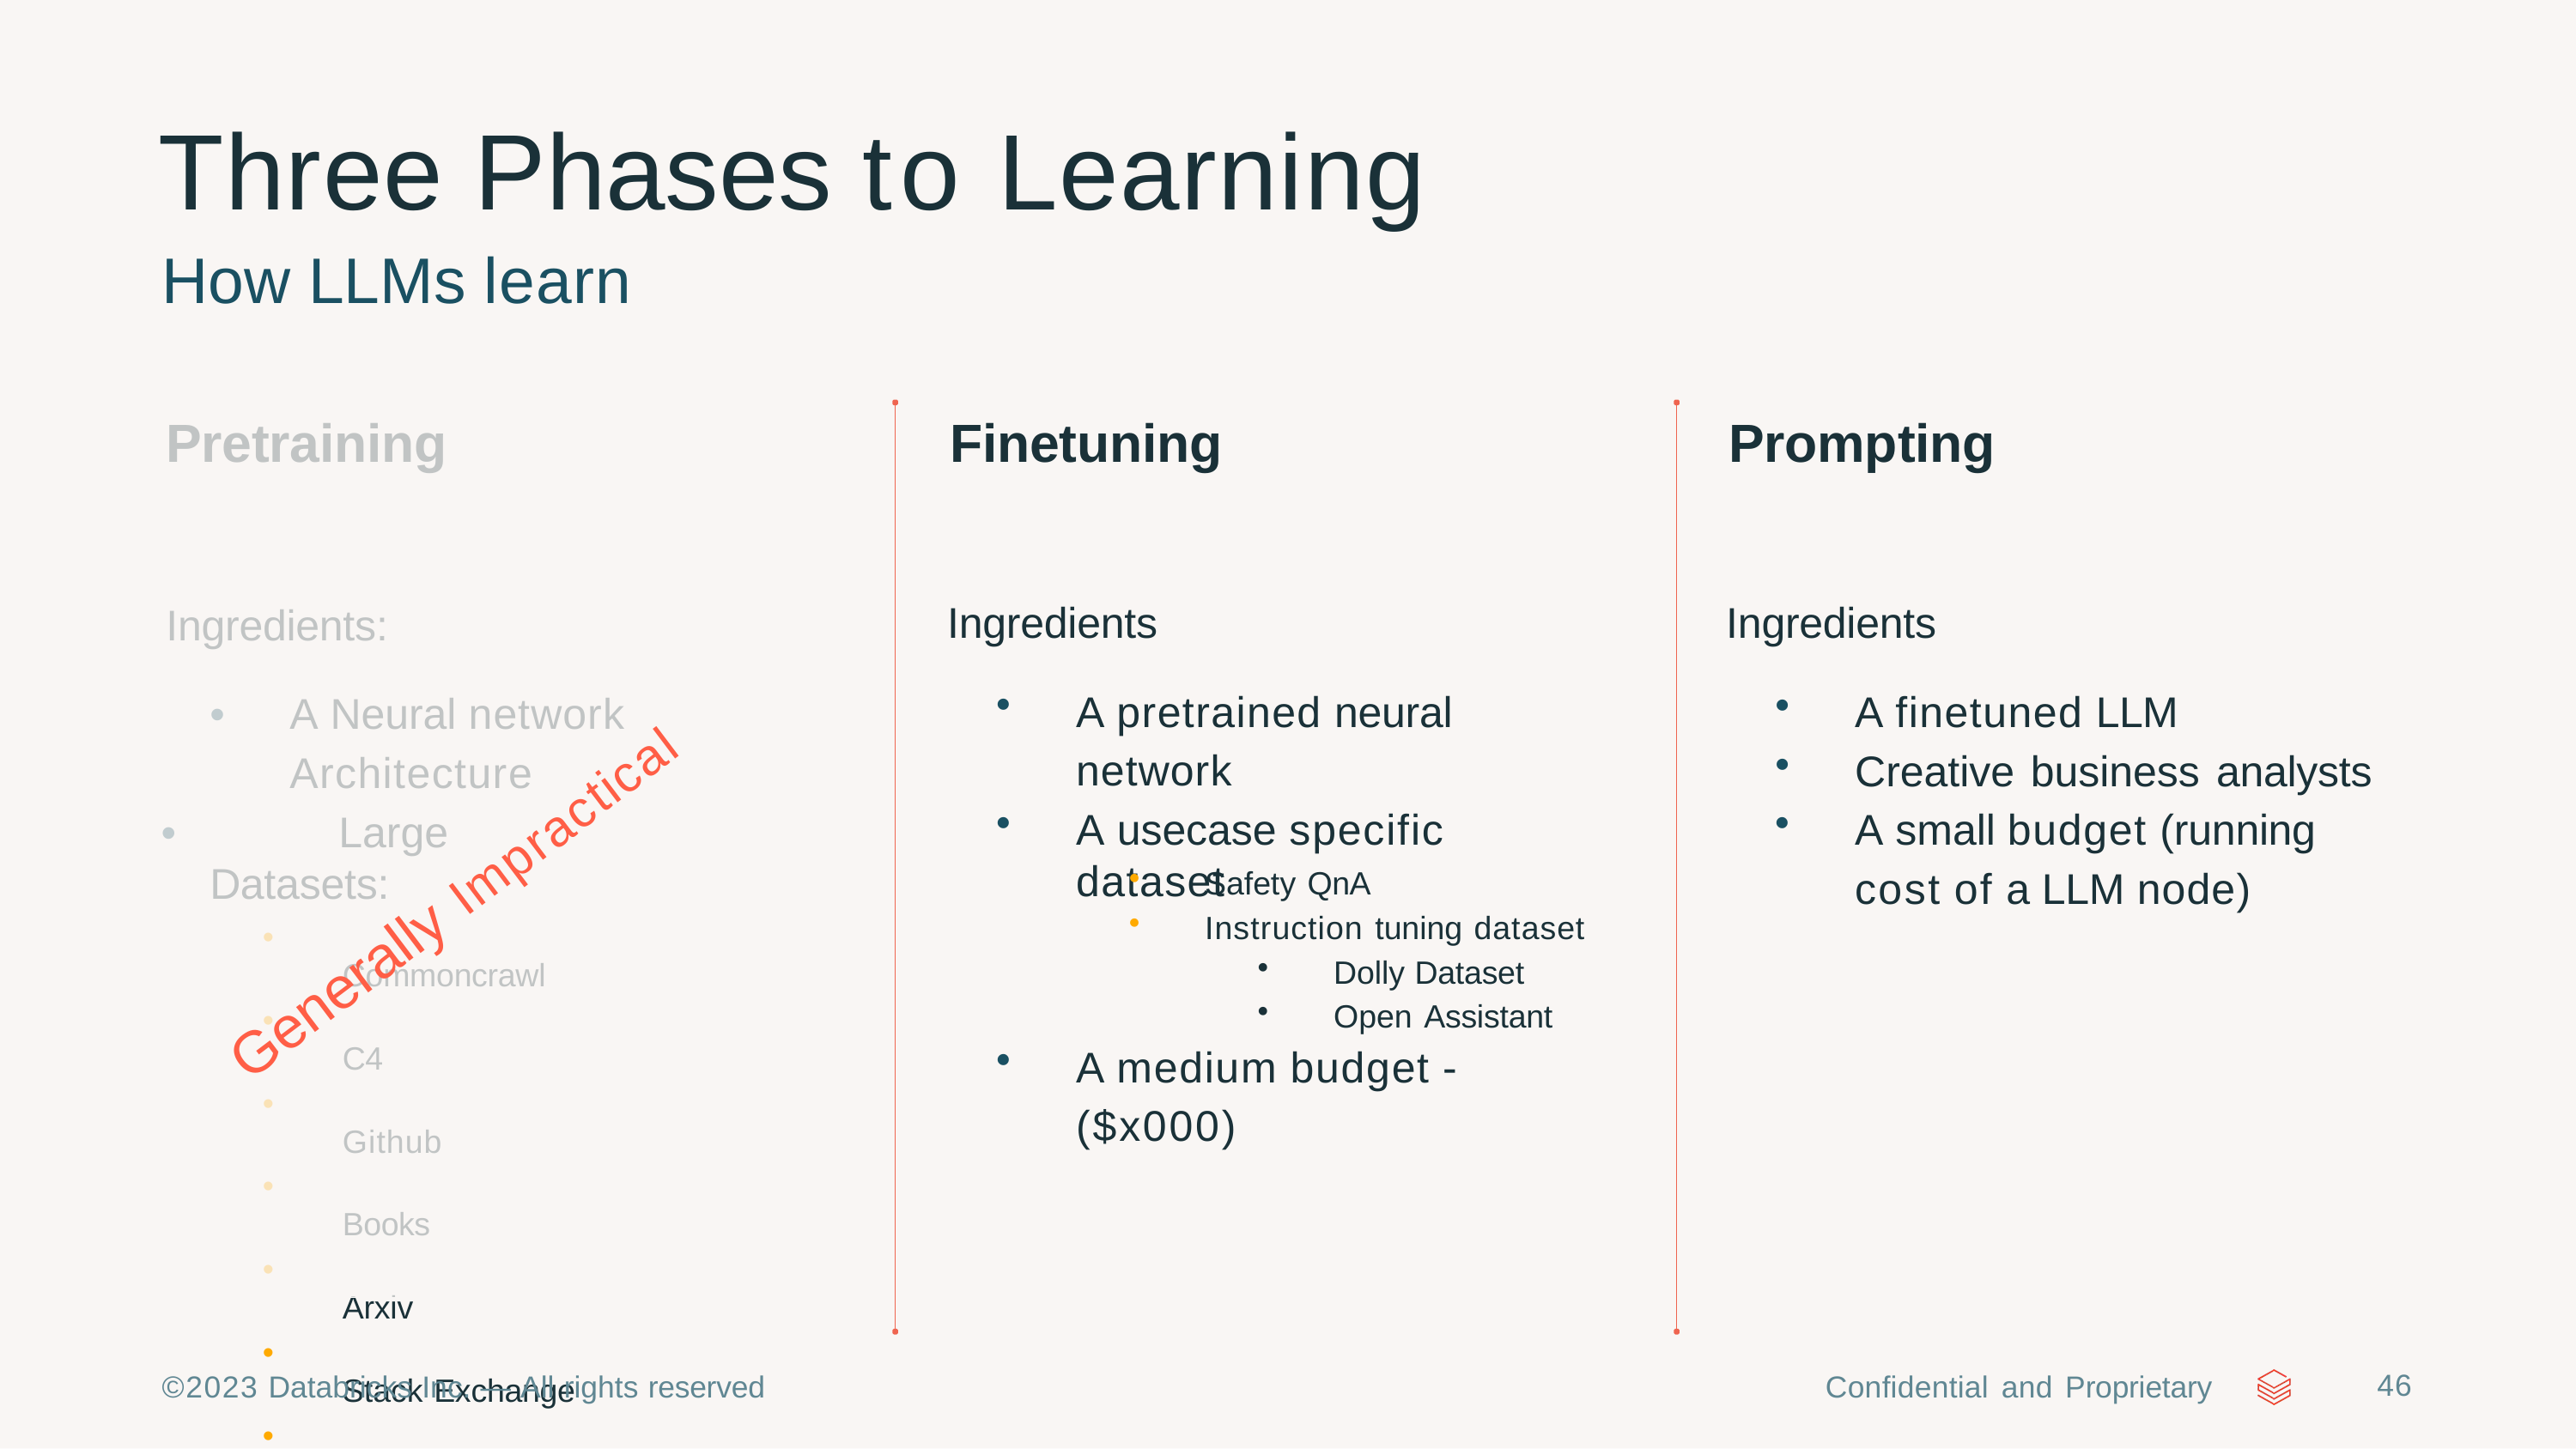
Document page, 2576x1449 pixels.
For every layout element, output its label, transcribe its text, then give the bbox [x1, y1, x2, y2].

text_box Confidential and Proprietary [1823, 1366, 2225, 1404]
text_box Safety QnA Instruction tuning dataset [1127, 855, 1592, 946]
text_box A pretrained neural network A usecase specific dataset [994, 675, 1614, 906]
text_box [120, 398, 843, 1299]
slide_number 44 [2372, 1364, 2421, 1449]
text_box Dolly Dataset Open Assistant [1255, 943, 1564, 1035]
text_box A finetuned LLM Creative business analysts A small budget (running cost of a LLM node) [1773, 675, 2385, 913]
text_box Finetuning [948, 407, 1230, 474]
title Three Phases to Learning How LLMs learn [156, 86, 2420, 344]
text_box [1674, 399, 1680, 1335]
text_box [892, 399, 899, 1335]
text_box Prompting [1727, 407, 2006, 474]
text_box Ingredients [1724, 593, 1951, 647]
text_box Pretraining Ingredients: • A Neural network Architecture • Large Datasets: • Commoncrawl • C4 • Github • Books • Arxiv • Stack Exchange • Wiki • A BIG BUDGET - ($500k+) [161, 1305, 808, 1449]
text_box ©2023 Databricks Inc. — All rights reserved [160, 1366, 772, 1404]
picture [2253, 1367, 2294, 1407]
text_box Ingredients [945, 593, 1172, 647]
text_box A medium budget - ($x000) [994, 1030, 1469, 1150]
